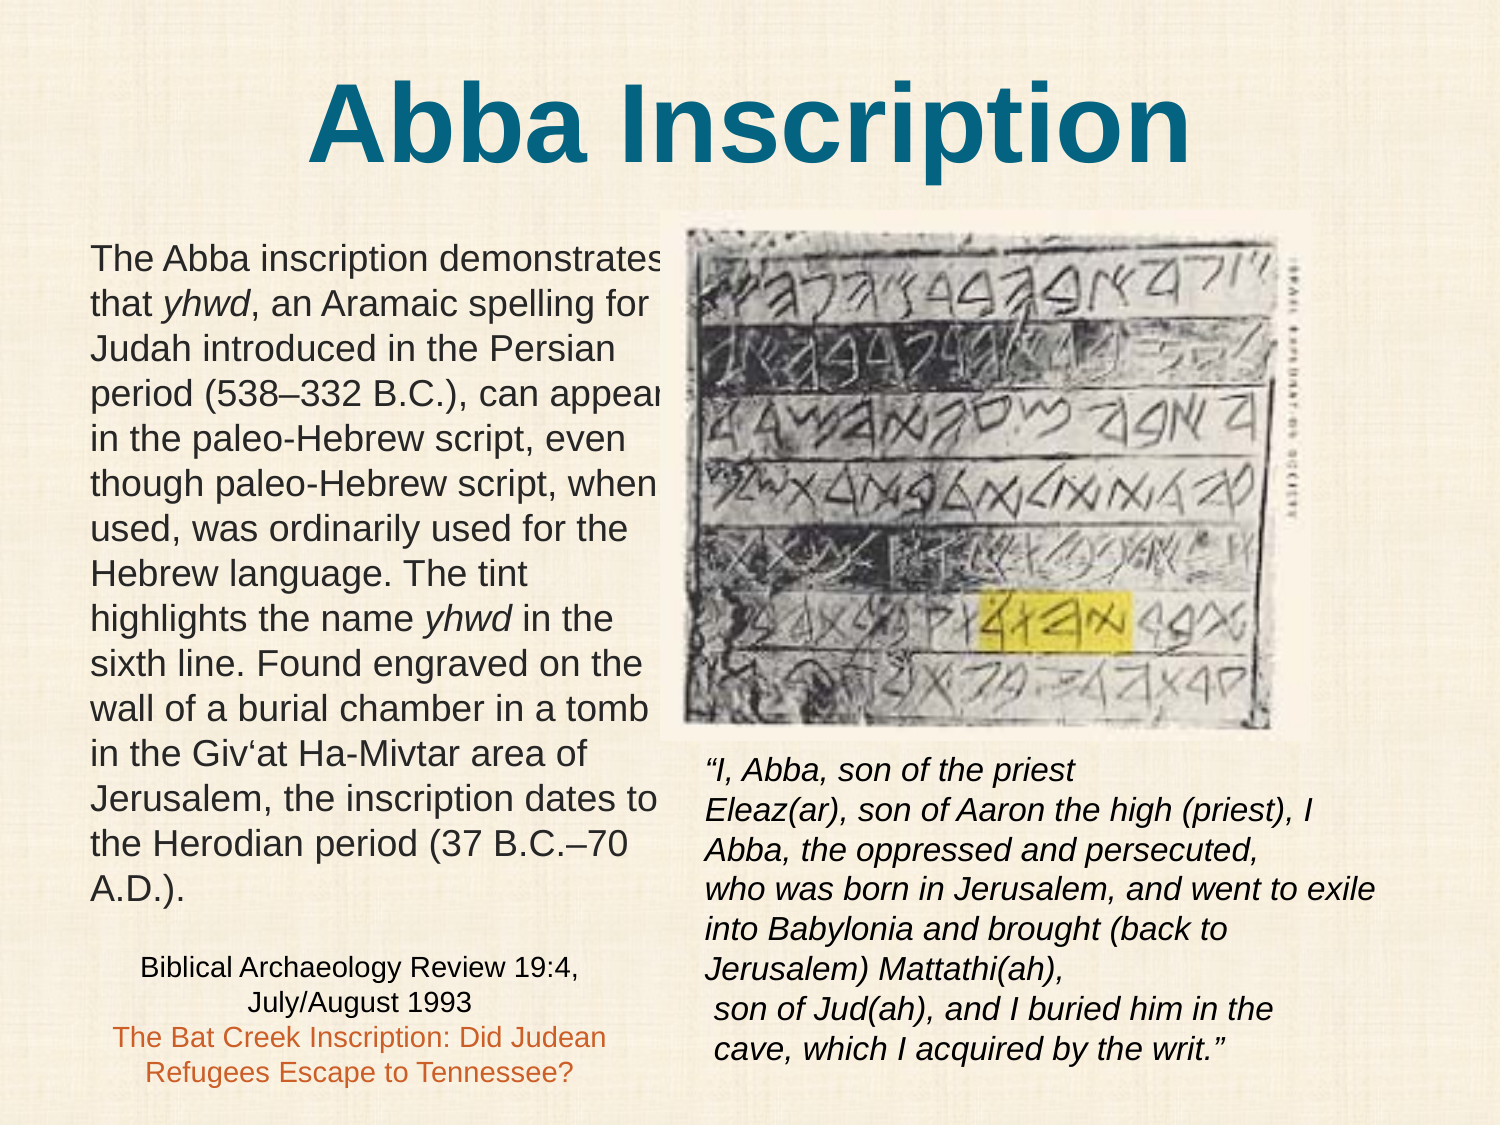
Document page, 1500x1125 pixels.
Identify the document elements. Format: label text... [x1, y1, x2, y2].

text_box “I, Abba, son of the priest Eleaz(ar), son of Aaron the high (priest), I Abba, the oppressed and persecuted, who was born in Jerusalem, and went to exile into Babylonia and brought (back to Jerusalem) Mattathi(ah), son of Jud(ah), and I buried him in the cave, which I acquired by the writ.” [689, 740, 1395, 1075]
text_box Abba Inscription [75, 23, 1425, 211]
text_box The Abba inscription demonstrates that yhwd, an Aramaic spelling for Judah introduced in the Persian period (538–332 B.C.), can appear in the paleo-Hebrew script, even though paleo-Hebrew script, when used, was ordinarily used for the Hebrew language. The tint highlights the name yhwd in the sixth line. Found engraved on the wall of a burial chamber in a tomb in the Giv‘at Ha-Mivtar area of Jerusalem, the inscription dates to the Herodian period (37 B.C.–70 A.D.). [74, 166, 690, 910]
text_box Biblical Archaeology Review 19:4, July/August 1993 The Bat Creek Inscription: Did Judean Refugees Escape to Tennessee? [89, 940, 630, 1096]
picture [0, 0, 1500, 1125]
